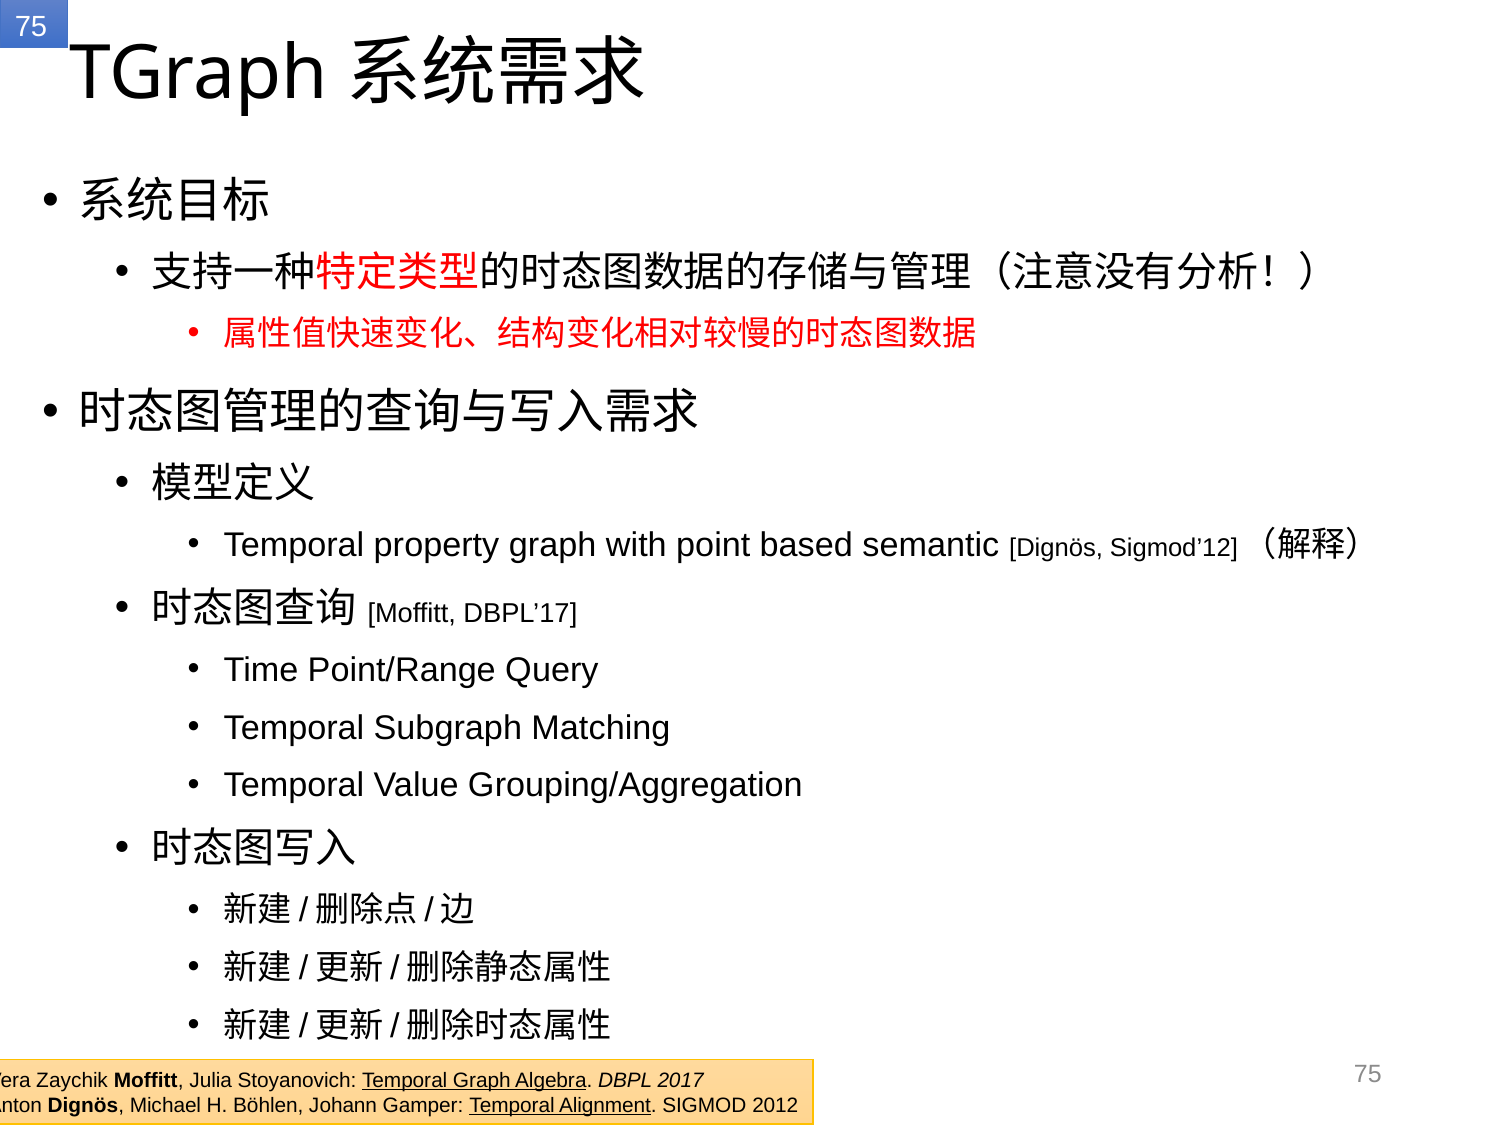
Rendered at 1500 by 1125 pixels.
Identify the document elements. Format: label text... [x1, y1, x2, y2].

slide_number 75 [1059, 1042, 1397, 1103]
title TGraph系统需求 [54, 29, 1328, 119]
list 系统目标 支持一种特定类型的时态图数据的存储与管理（注意没有分析！） 属性值快速变化、结构变化相对较慢的时态图数据 时态图管理的查询与写入需求 模型定义 Temporal property graph with point based semantic [Dignös, Sigmod’12]（解释） 时态图查询 [Moffitt, DBPL’17] Time Point/Range Query Temporal Subgraph Matching Temporal Value Grouping/Aggregation 时态图写入 新建/删除点/边 新建/更新/删除静态属性 新建/更新/删除时态属性 [27, 151, 1473, 1060]
text_box Vera Zaychik Moffitt, Julia Stoyanovich: Temporal Graph Algebra. DBPL 2017 Anton Dignös, Michael H. Böhlen, Johann Gamper: Temporal Alignment. SIGMOD 2012 [0, 1059, 814, 1125]
